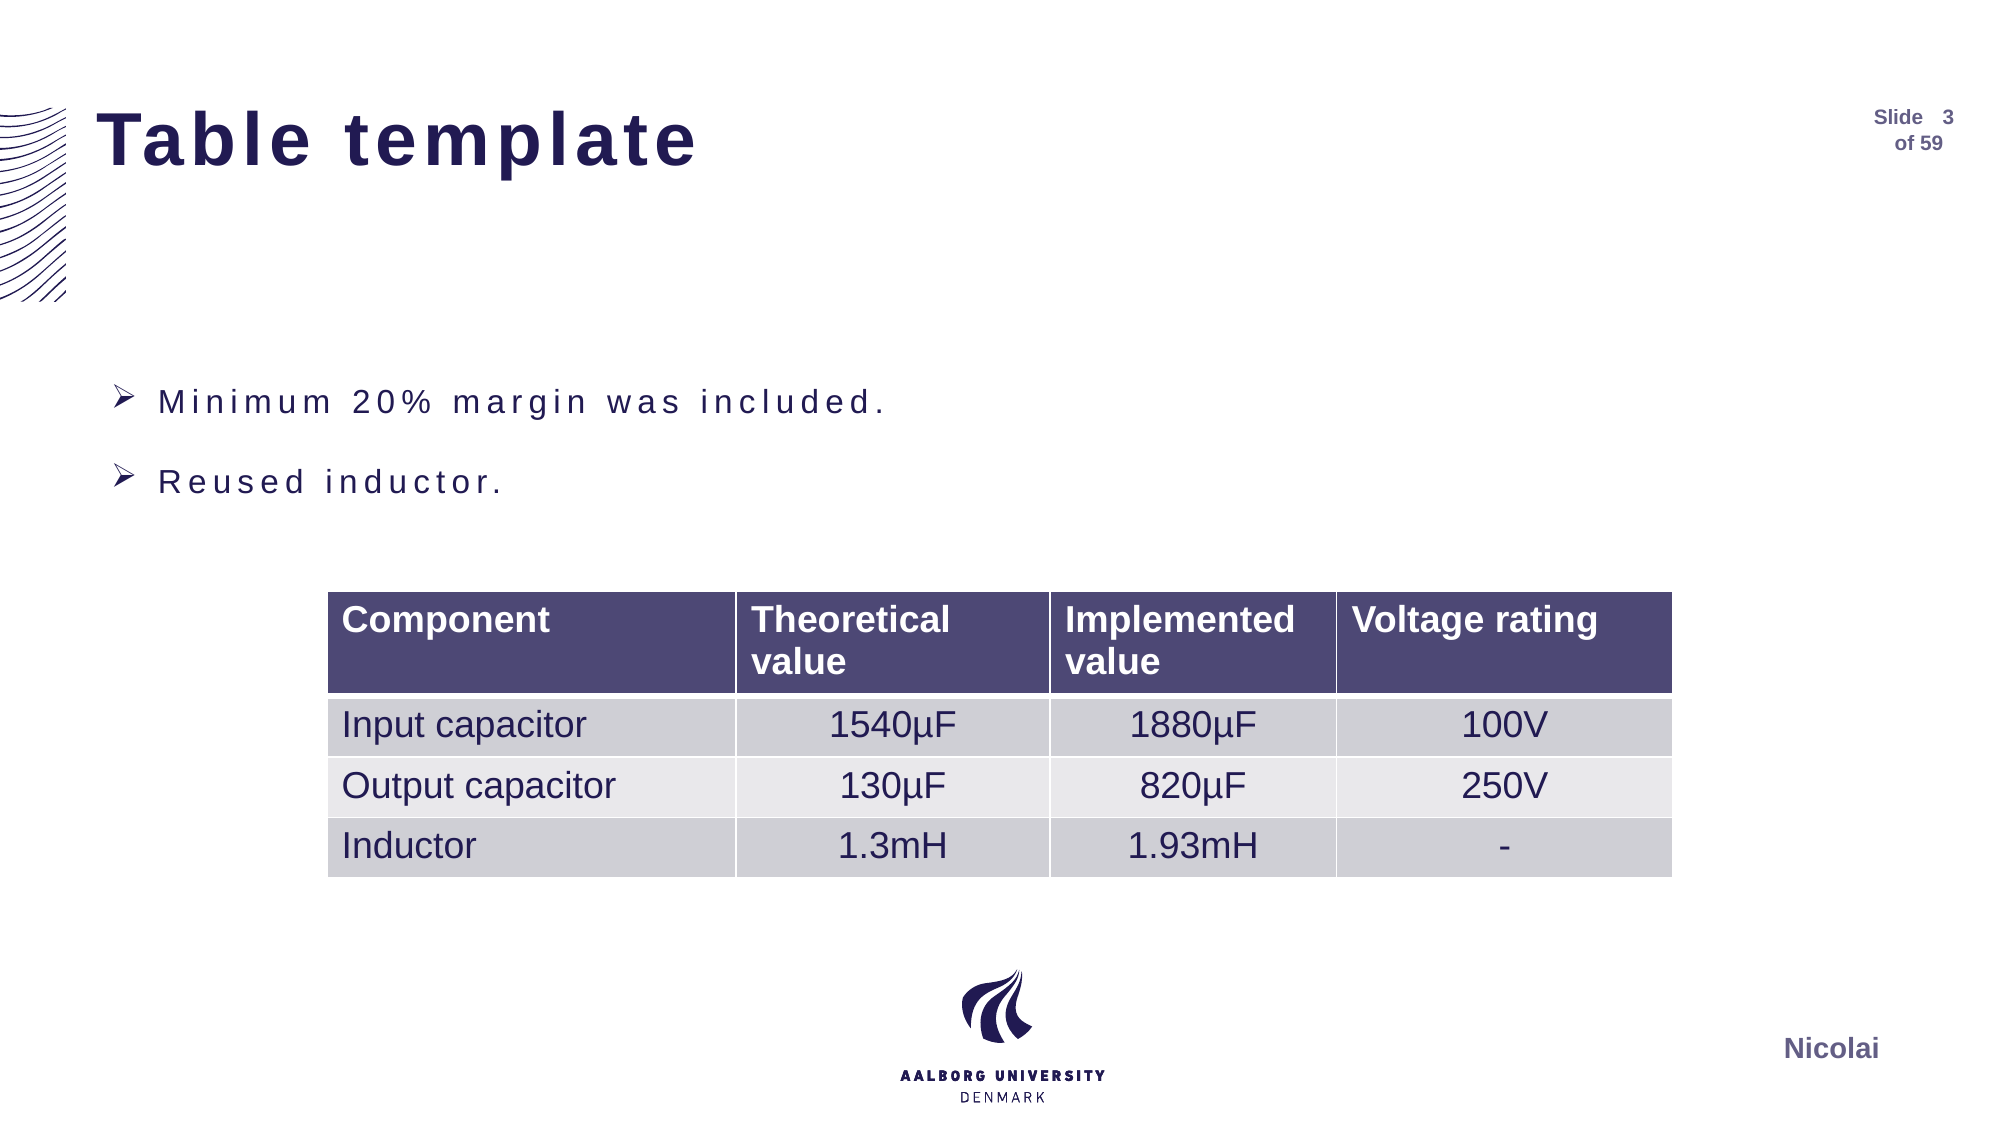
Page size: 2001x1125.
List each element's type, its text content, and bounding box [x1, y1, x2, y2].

table_cell - [1337, 818, 1672, 877]
title Table template [96, 58, 1105, 325]
table_header Implemented value [1051, 592, 1336, 693]
table_cell 1540µF [737, 699, 1049, 756]
text_box of 59 [1864, 123, 1944, 162]
text_box Nicolai [1765, 1027, 1880, 1065]
table_header Voltage rating [1337, 592, 1672, 693]
table_cell 820µF [1051, 758, 1336, 817]
slide_number 3 [1924, 97, 1954, 135]
table_cell 1.93mH [1051, 818, 1336, 877]
table_cell 1.3mH [737, 818, 1049, 877]
table_cell 100V [1337, 699, 1672, 756]
table_cell Output capacitor [328, 758, 735, 817]
table_cell 1880µF [1051, 699, 1336, 756]
table_cell Inductor [328, 818, 735, 877]
text_box Slide [1859, 97, 1924, 135]
table_header Theoretical value [737, 592, 1049, 693]
table_cell Input capacitor [328, 699, 735, 756]
text_box Minimum 20% margin was included. Reused inductor. [96, 372, 1105, 548]
table_header Component [328, 592, 735, 693]
table_cell 130µF [737, 758, 1049, 817]
table_cell 250V [1337, 758, 1672, 817]
